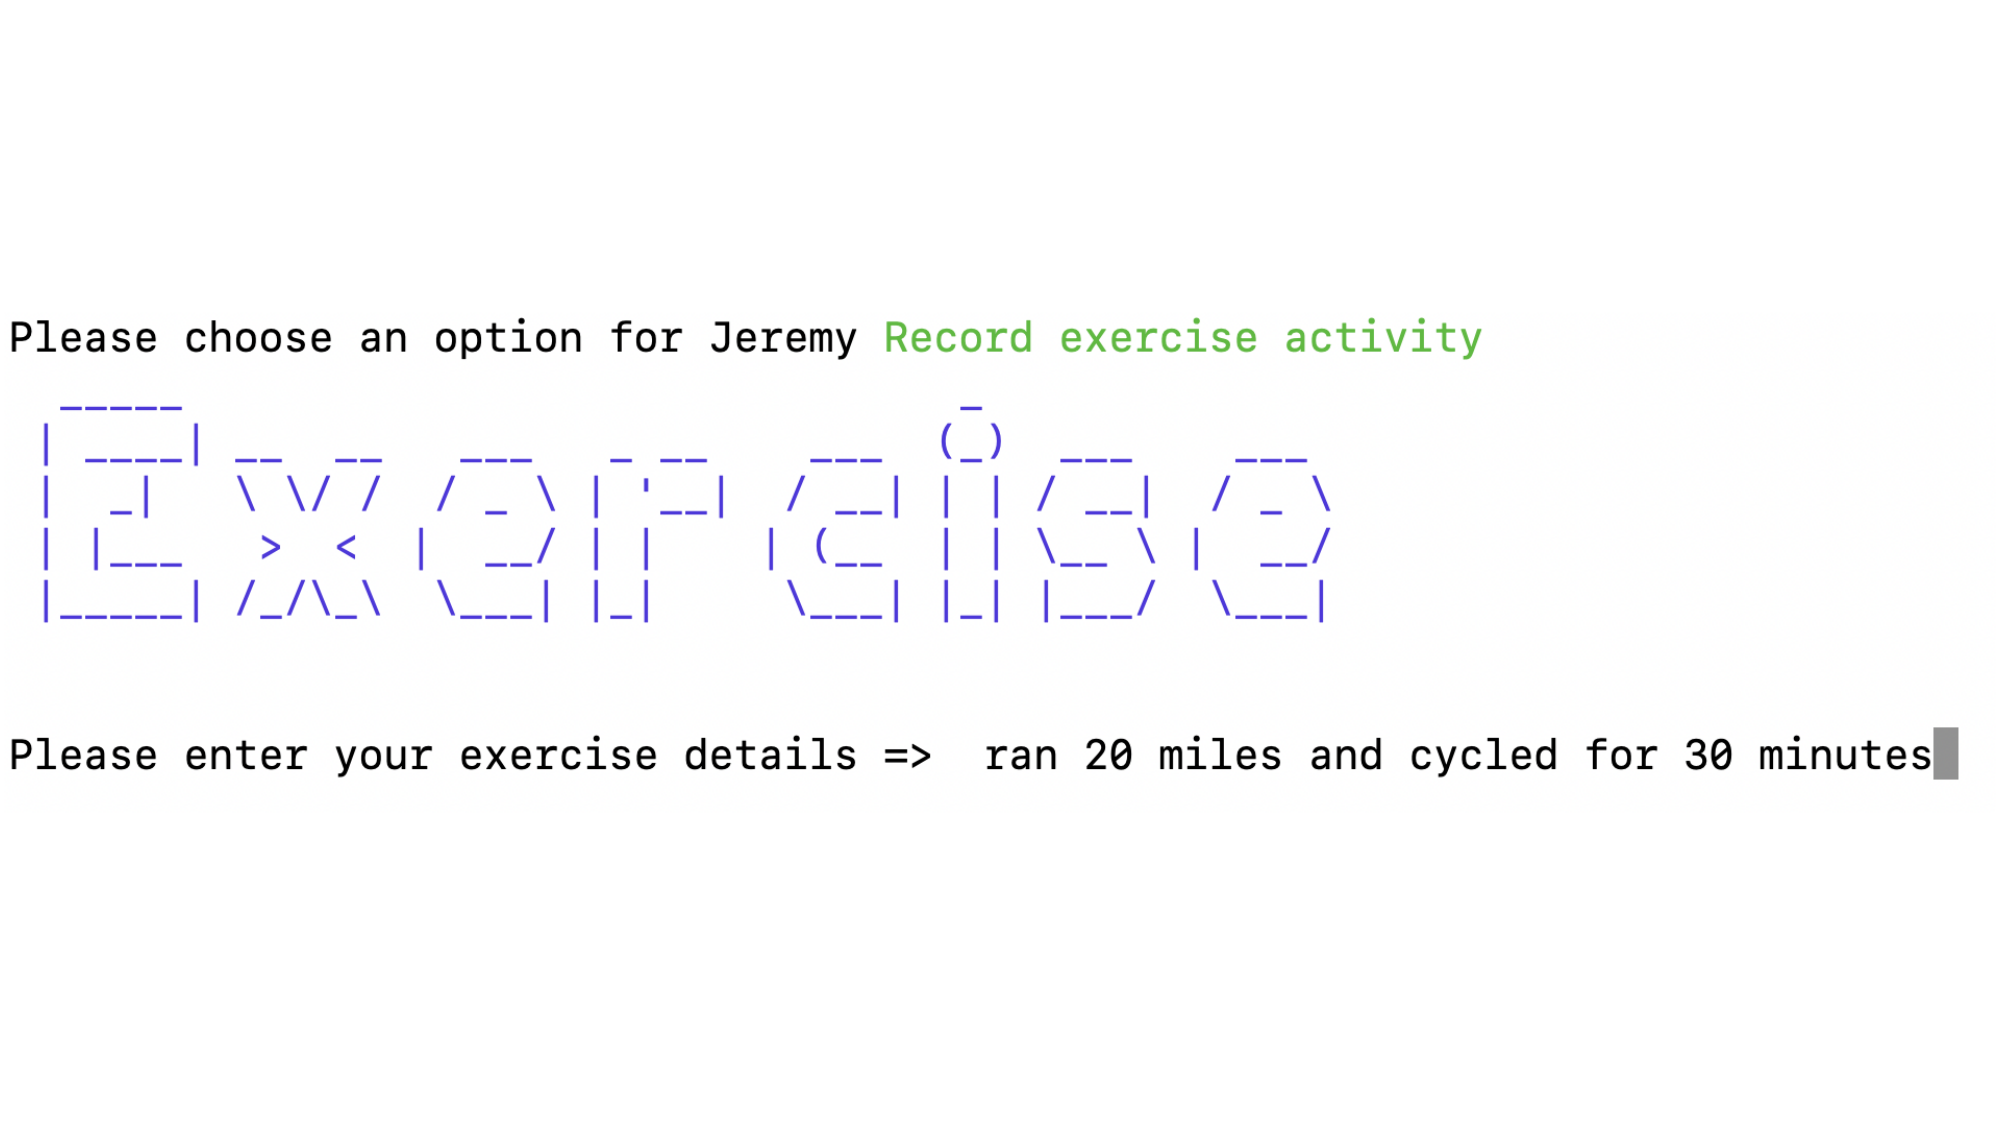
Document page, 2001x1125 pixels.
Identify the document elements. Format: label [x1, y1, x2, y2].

picture [4, 312, 1996, 813]
